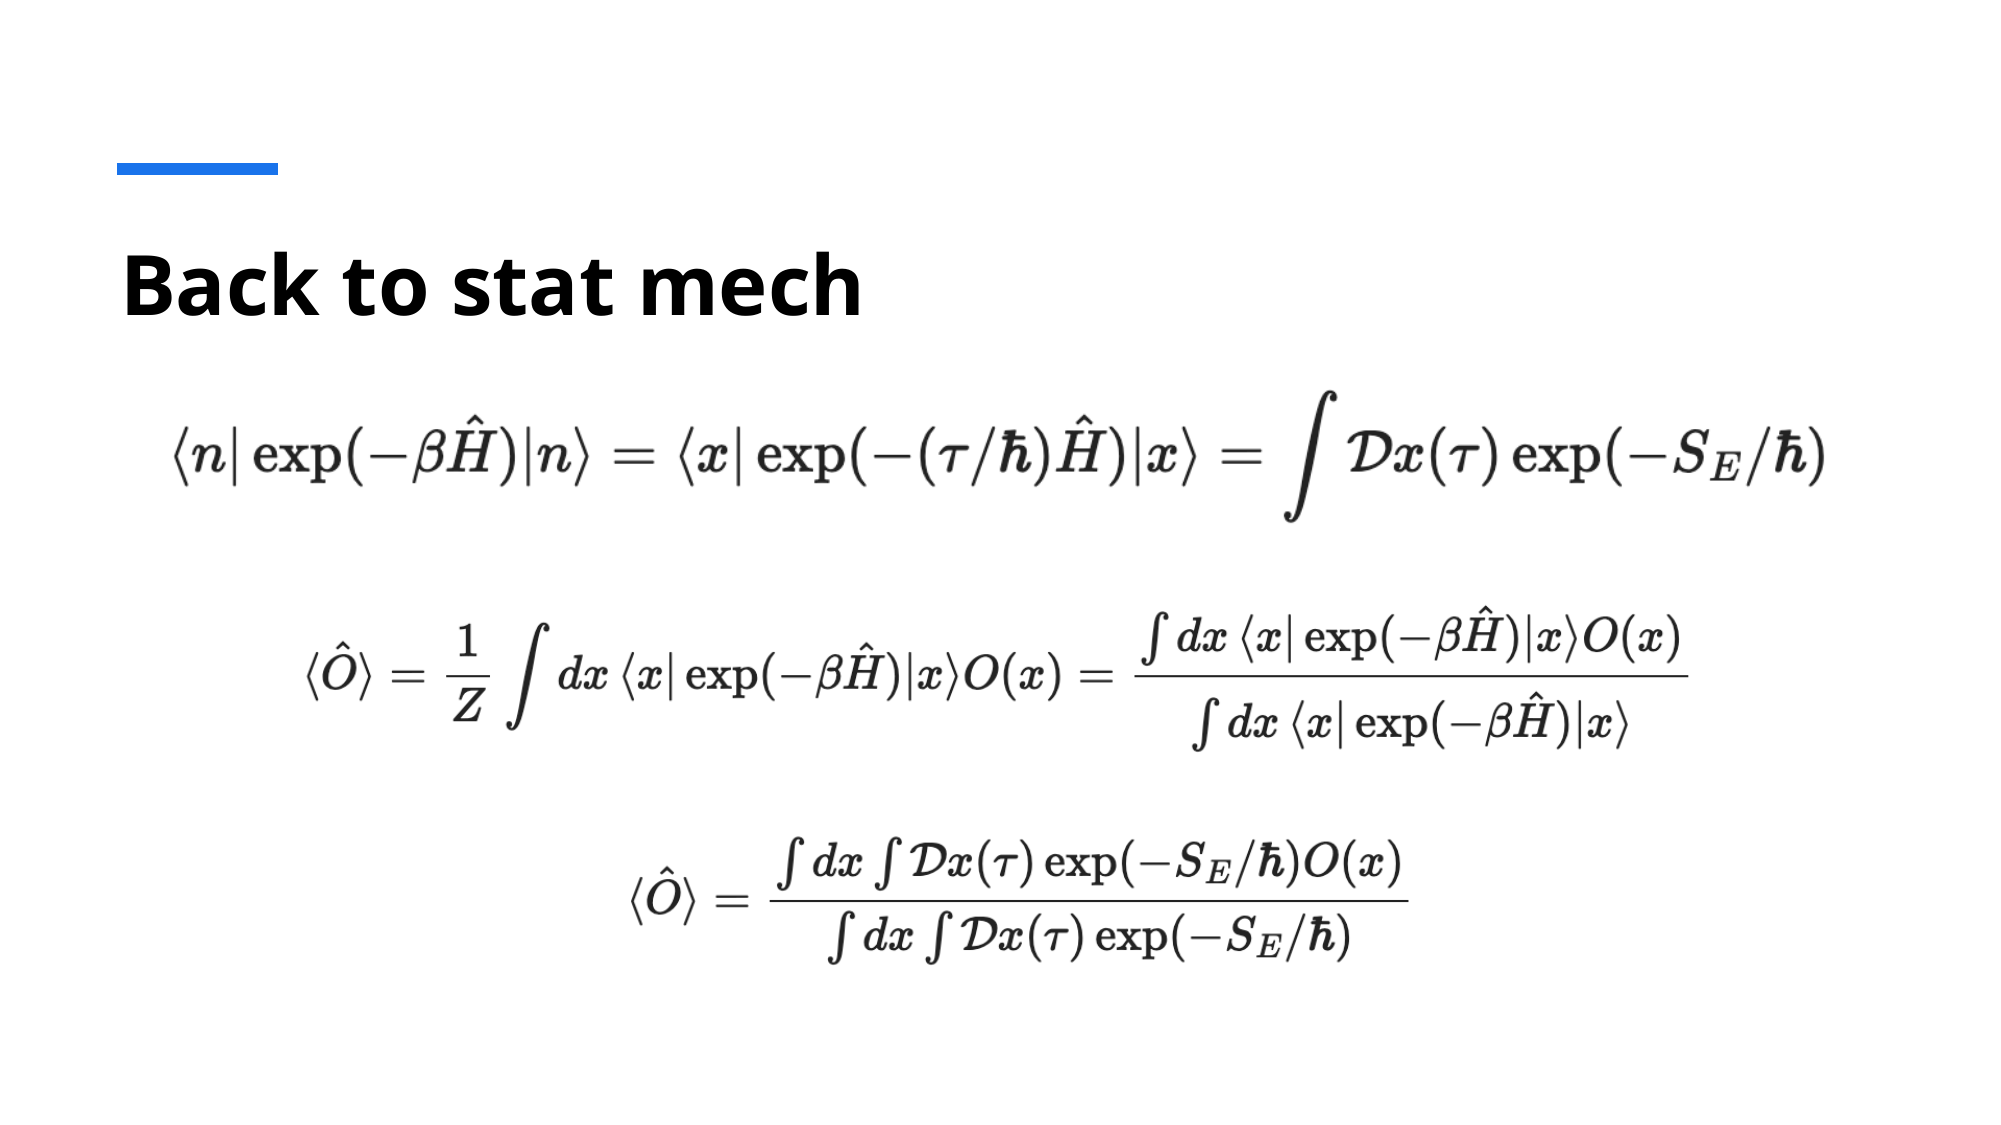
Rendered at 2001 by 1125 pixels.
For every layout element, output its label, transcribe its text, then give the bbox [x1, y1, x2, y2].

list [271, 584, 1729, 781]
title Back to stat mech [105, 224, 1892, 405]
picture [158, 365, 1842, 563]
picture [579, 801, 1421, 998]
